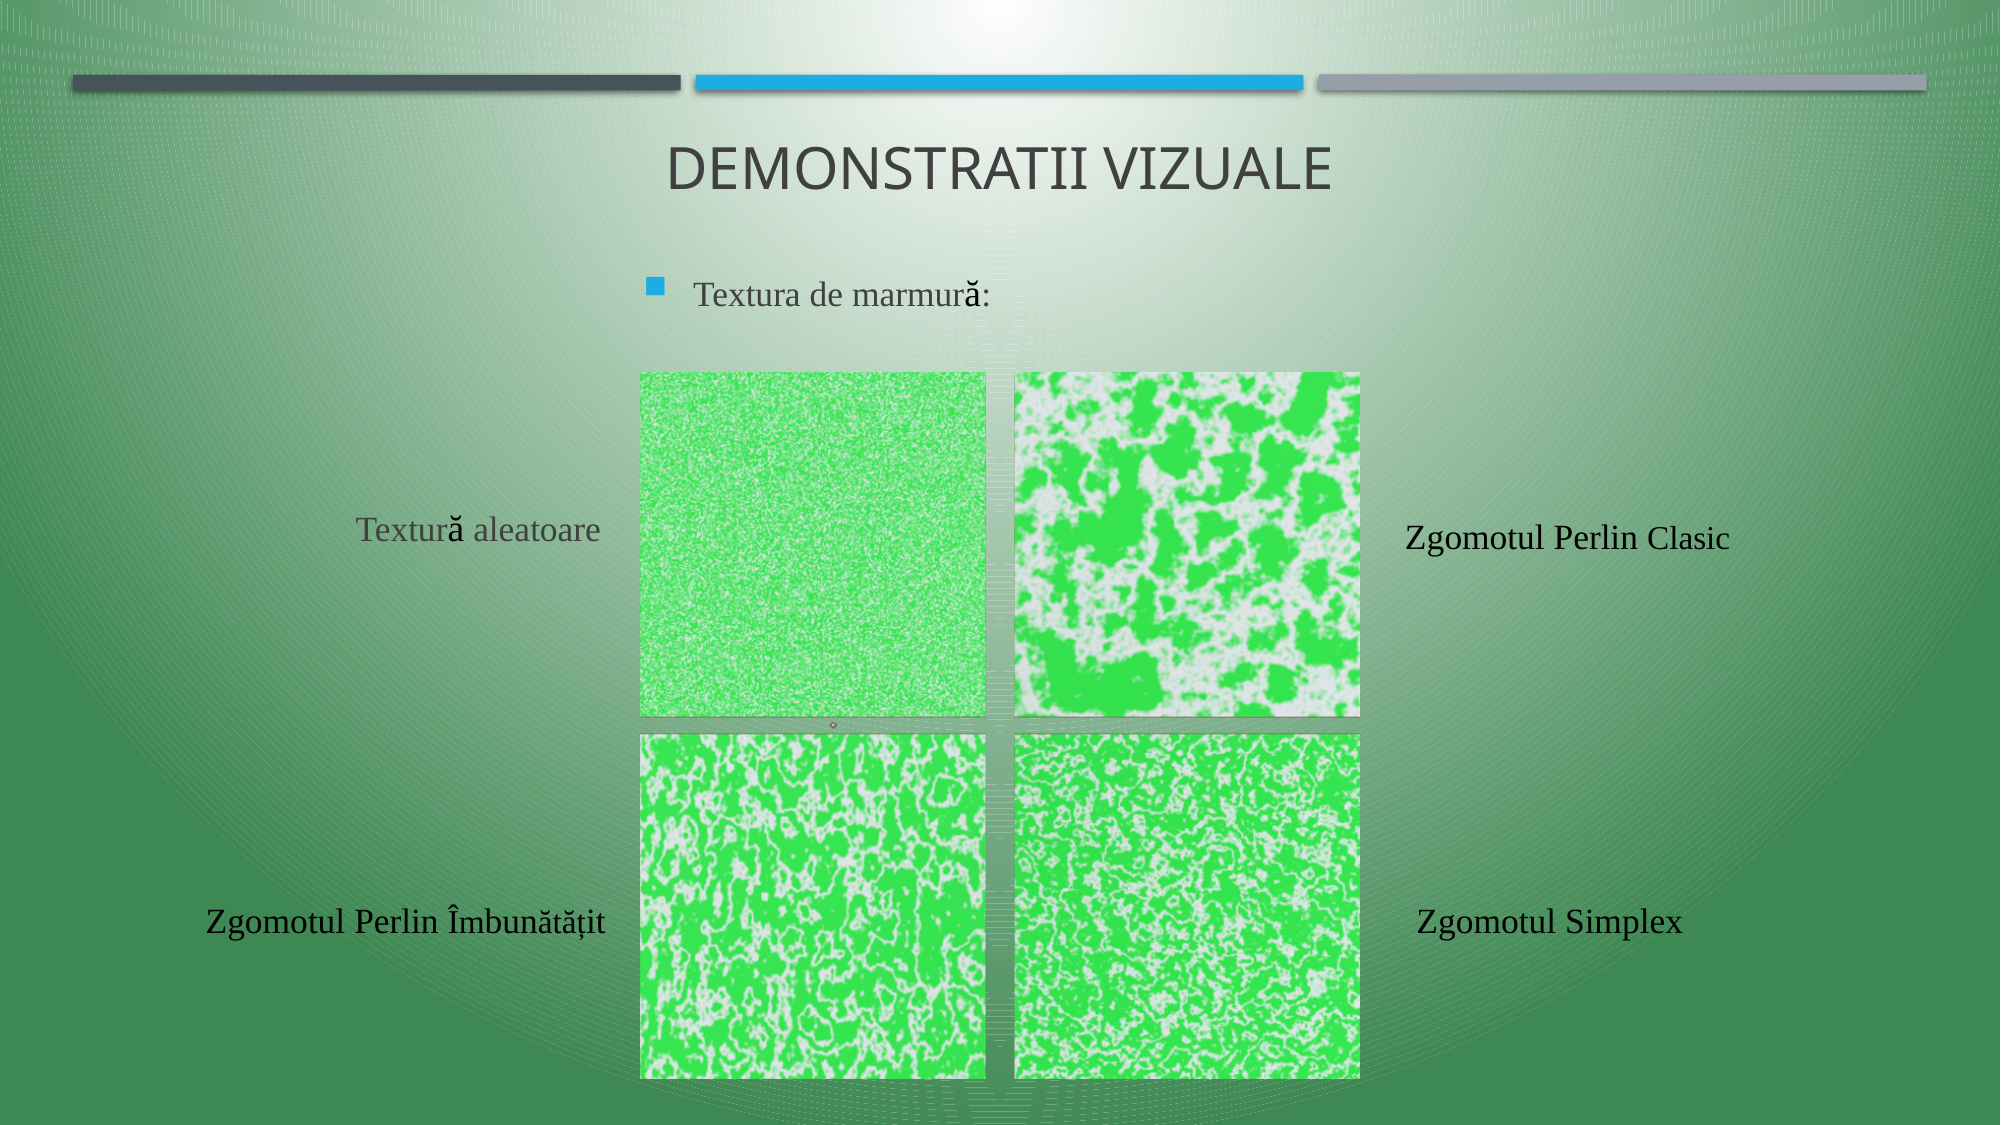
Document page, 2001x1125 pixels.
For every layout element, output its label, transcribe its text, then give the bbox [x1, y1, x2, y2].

text_box Zgomotul Simplex [1401, 836, 1839, 998]
text_box Textură aleatoare [190, 443, 628, 606]
list Textura de marmură: [627, 208, 1372, 370]
title Demonstratii vizuale [95, 115, 1905, 210]
text_box Zgomotul Perlin Îmbunătățit [190, 836, 628, 998]
text_box Zgomotul Perlin Clasic [1389, 452, 1828, 614]
picture [640, 371, 1360, 1080]
